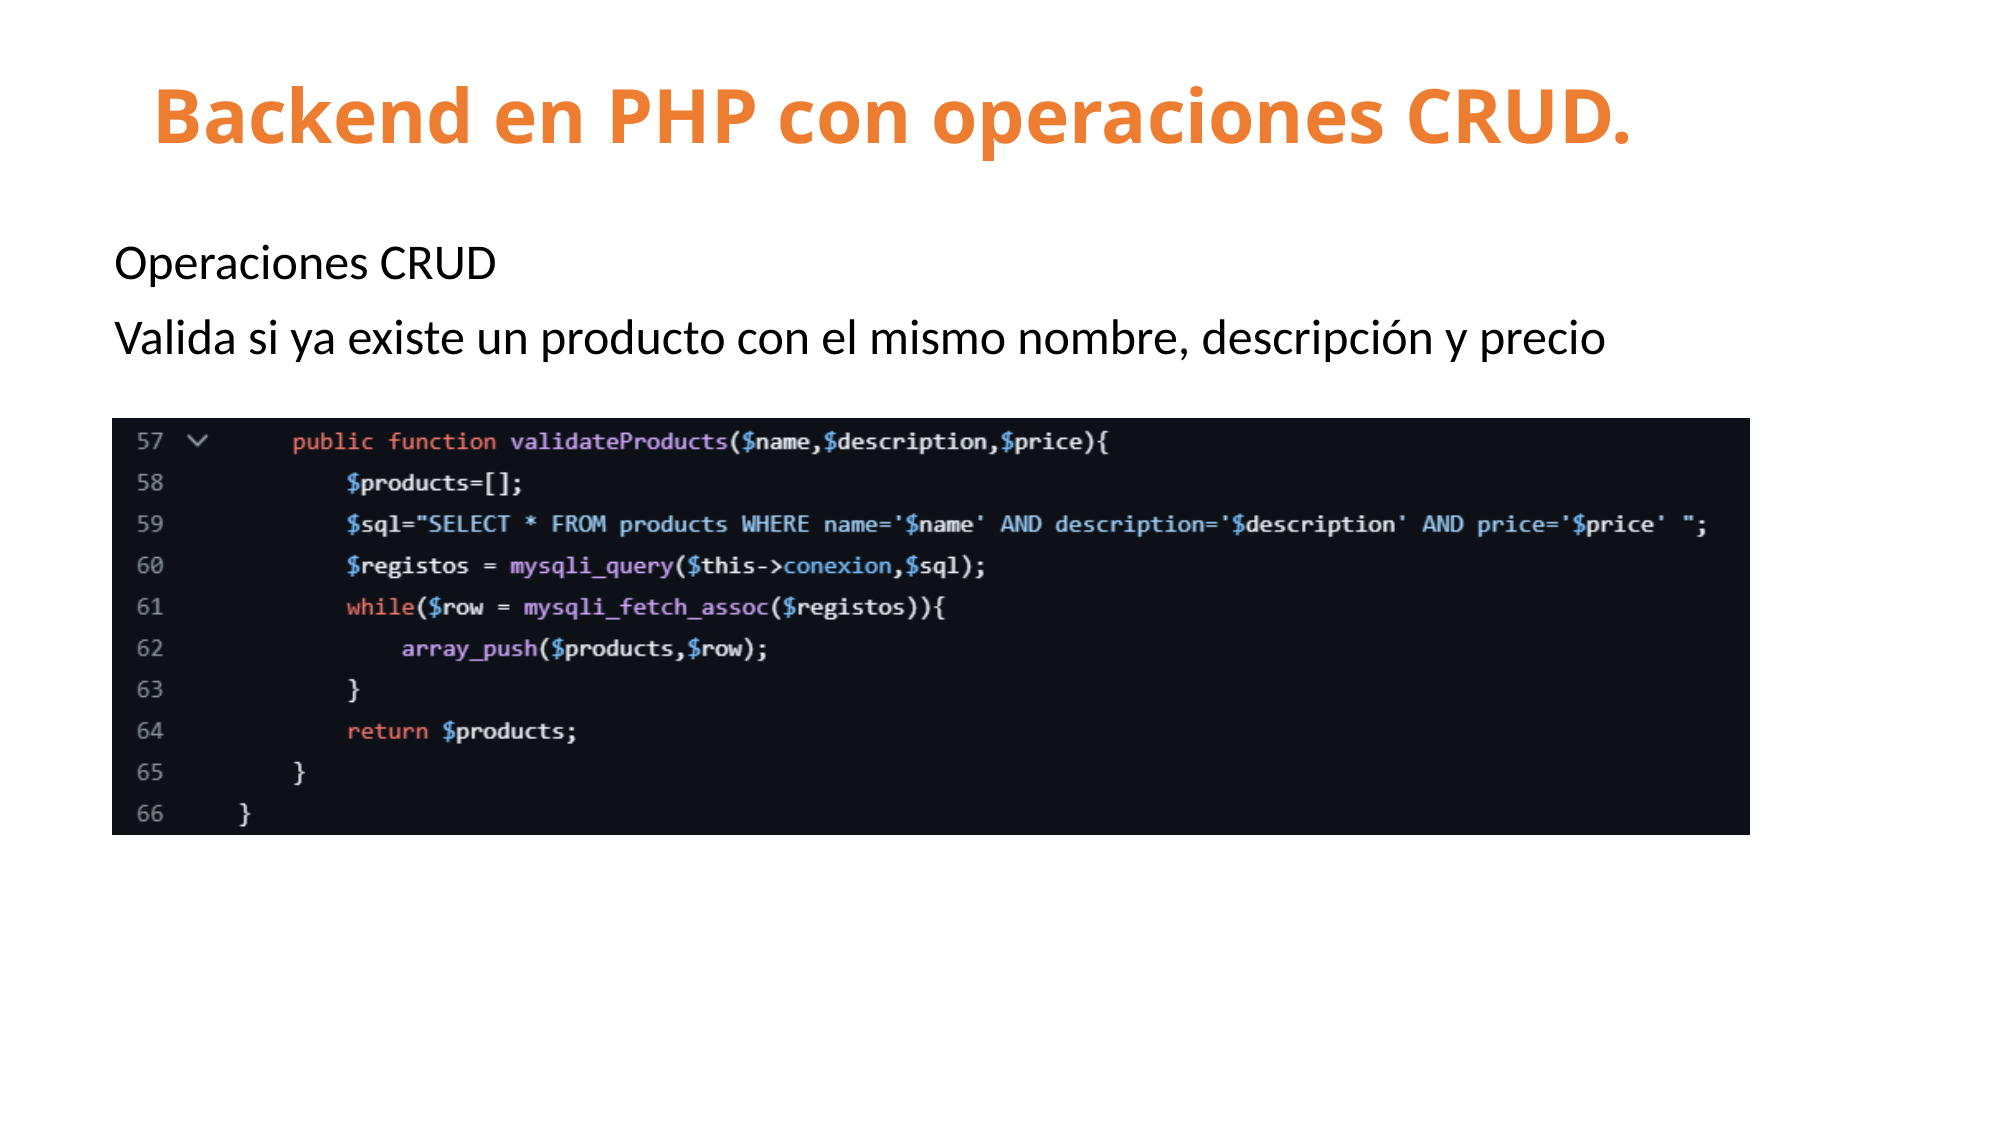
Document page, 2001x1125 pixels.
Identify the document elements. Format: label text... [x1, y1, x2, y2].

picture [112, 418, 1751, 836]
title Backend en PHP con operaciones CRUD. [137, 38, 1814, 168]
list Operaciones CRUD Valida si ya existe un producto con el mismo nombre, descripción y precio [61, 228, 1847, 1087]
